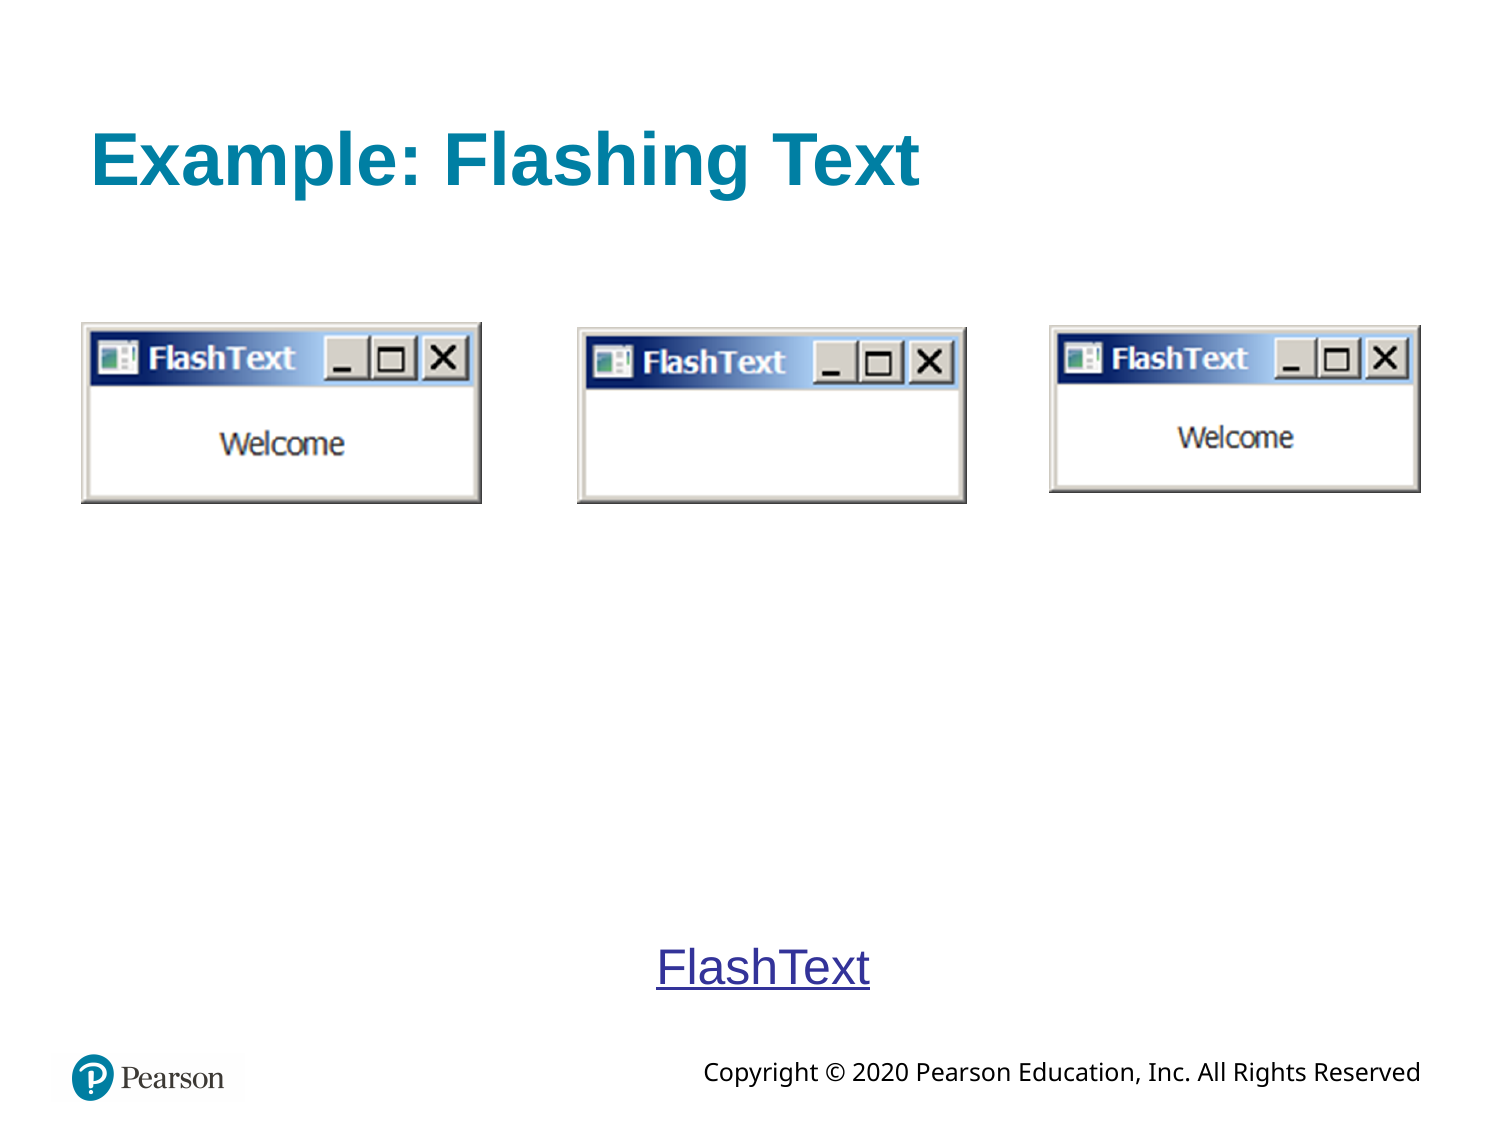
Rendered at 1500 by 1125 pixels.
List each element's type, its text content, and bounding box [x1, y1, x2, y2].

title Example: Flashing Text [75, 35, 1425, 216]
picture [51, 1053, 245, 1102]
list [1049, 324, 1421, 493]
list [80, 322, 482, 504]
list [577, 327, 967, 505]
list FlashText [641, 919, 904, 1021]
